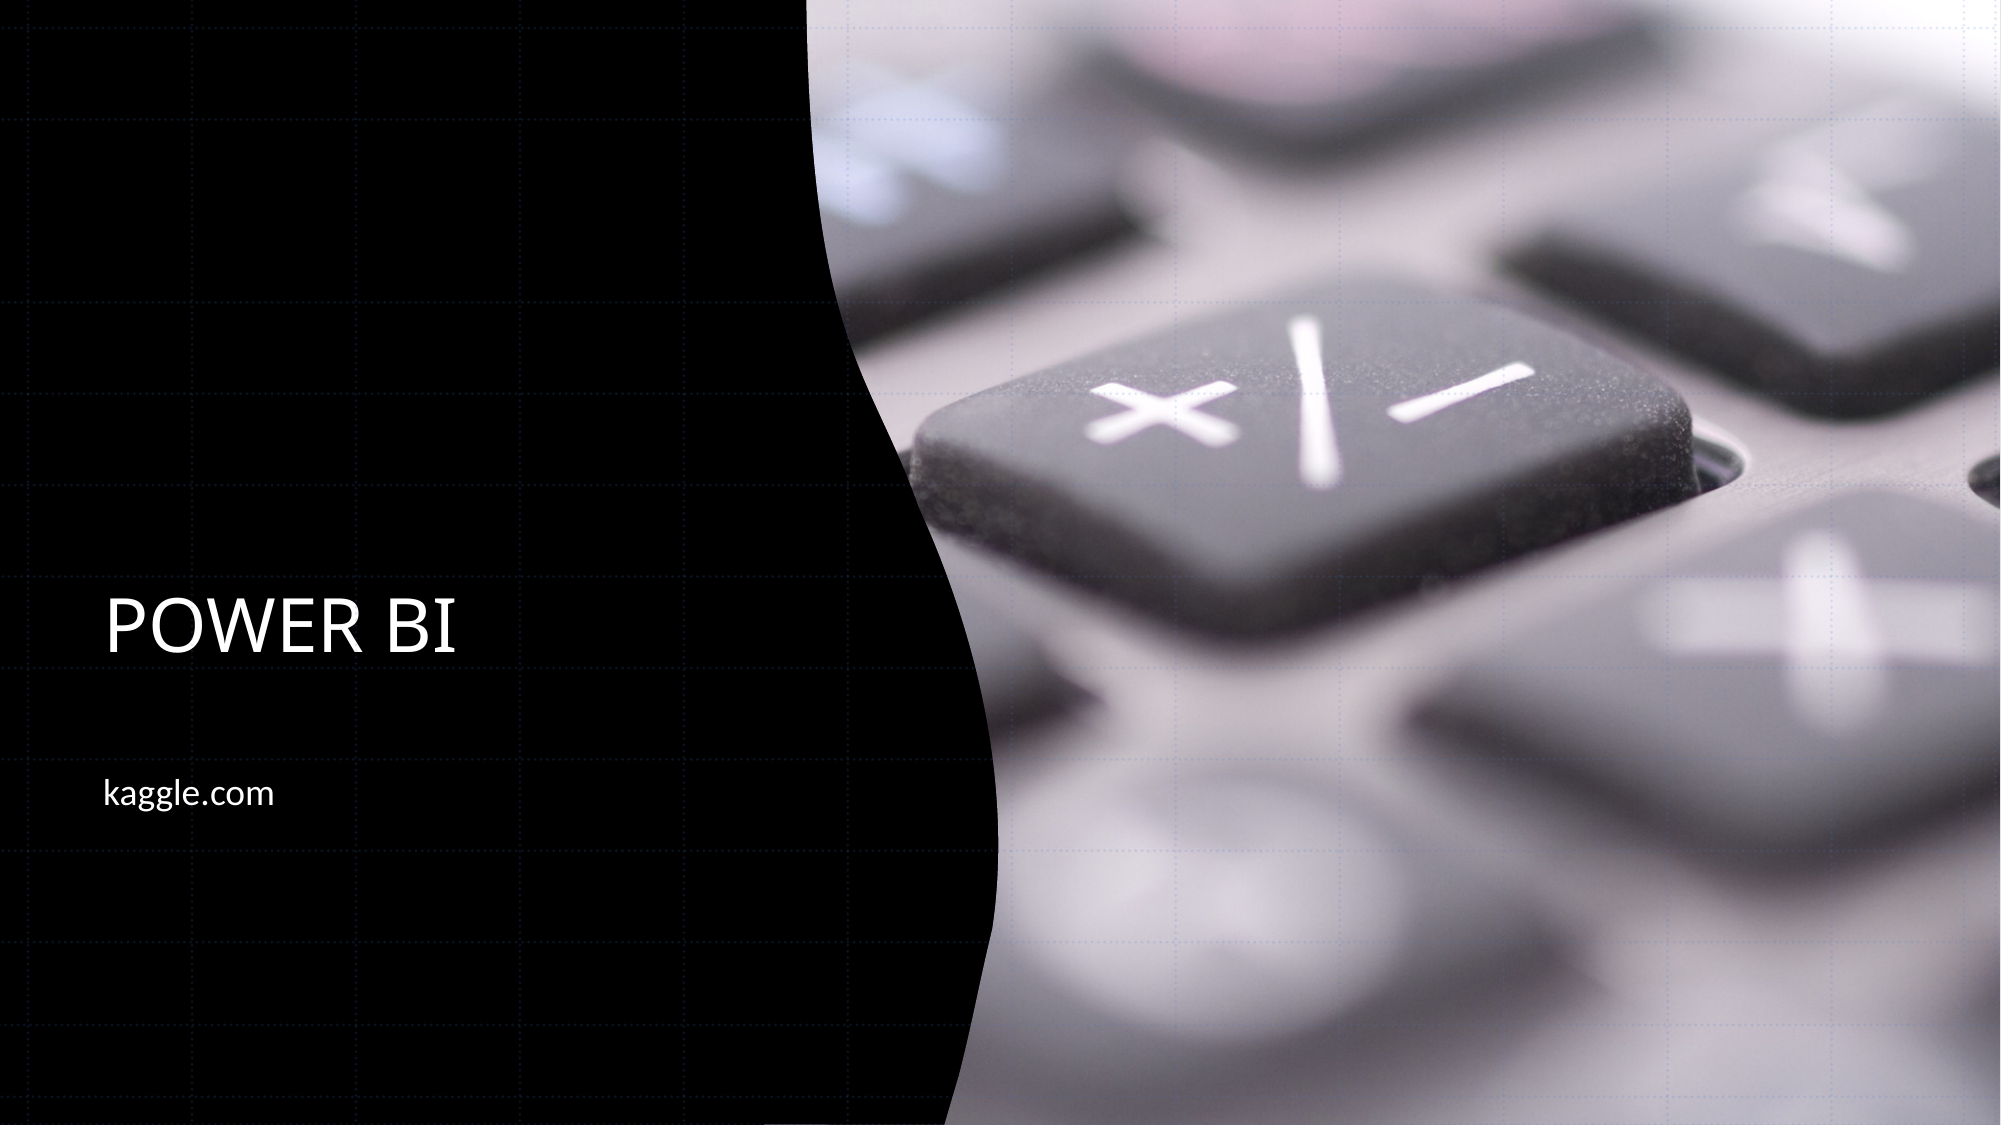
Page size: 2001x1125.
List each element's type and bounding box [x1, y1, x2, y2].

text_box [0, 0, 2000, 1125]
